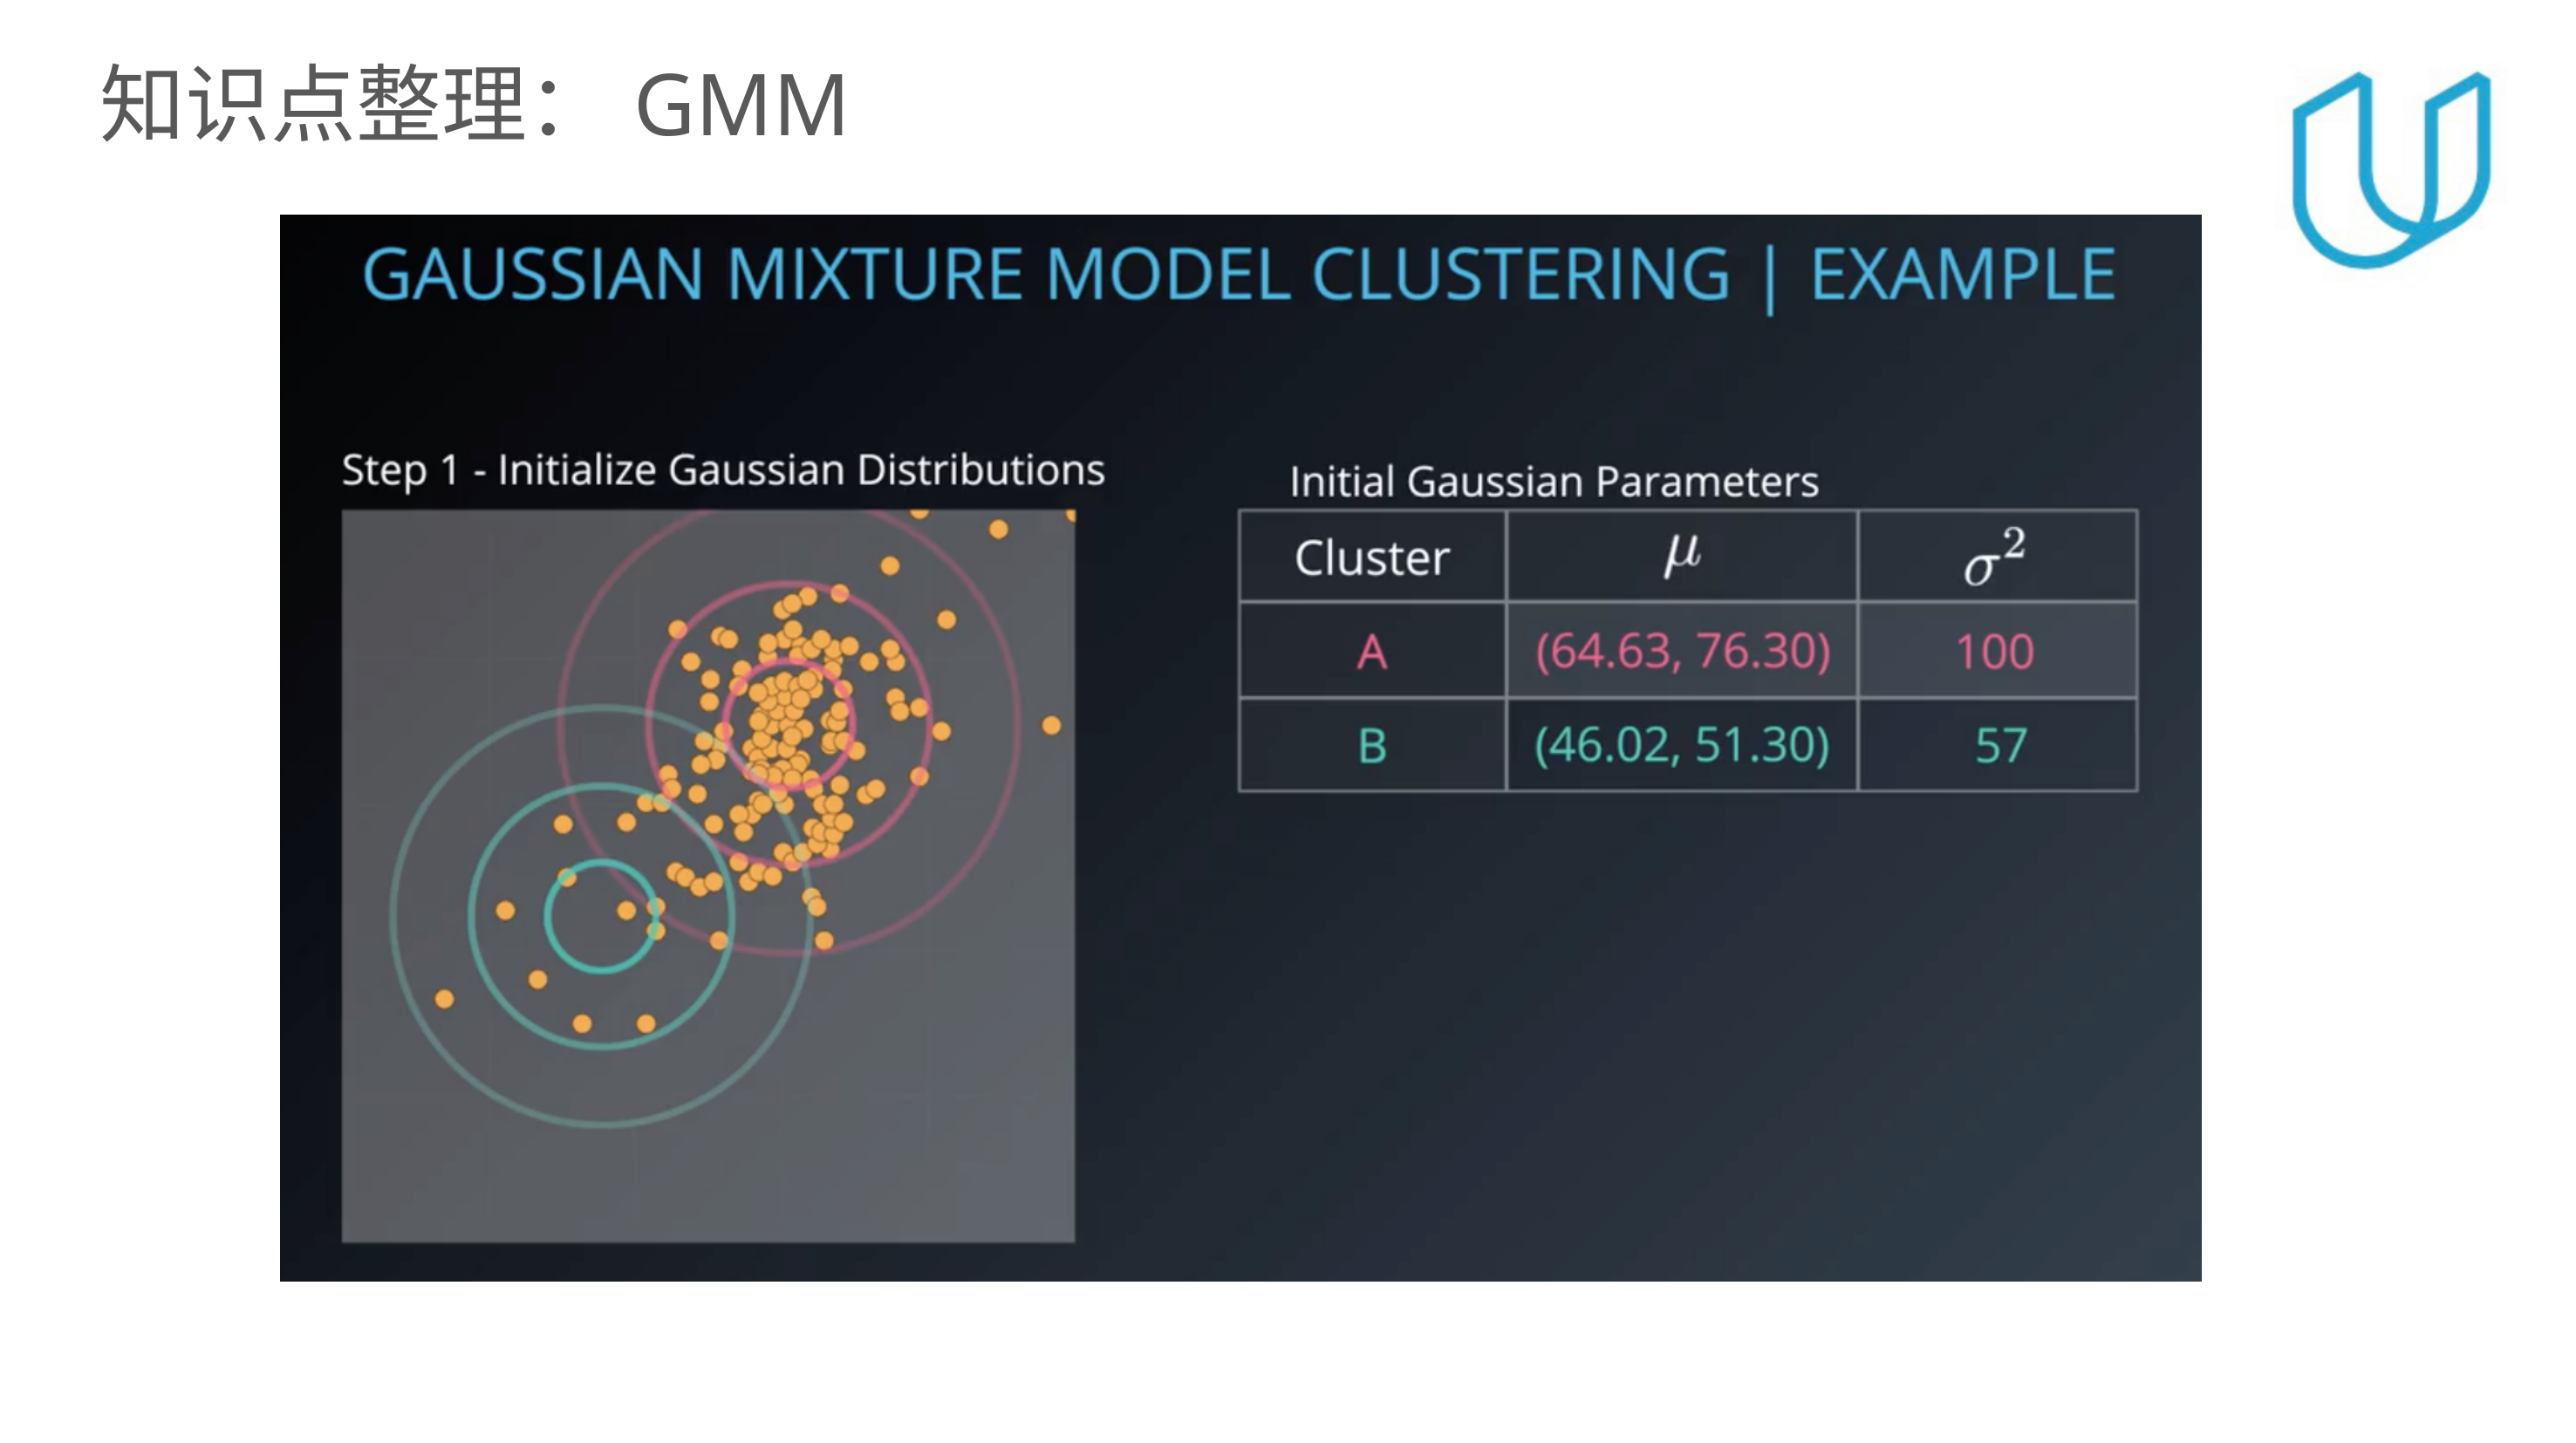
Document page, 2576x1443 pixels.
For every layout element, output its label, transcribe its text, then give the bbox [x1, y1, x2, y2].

picture [280, 215, 2202, 1282]
picture [2274, 56, 2507, 282]
text_box 知识点整理：GMM [74, 38, 1833, 168]
